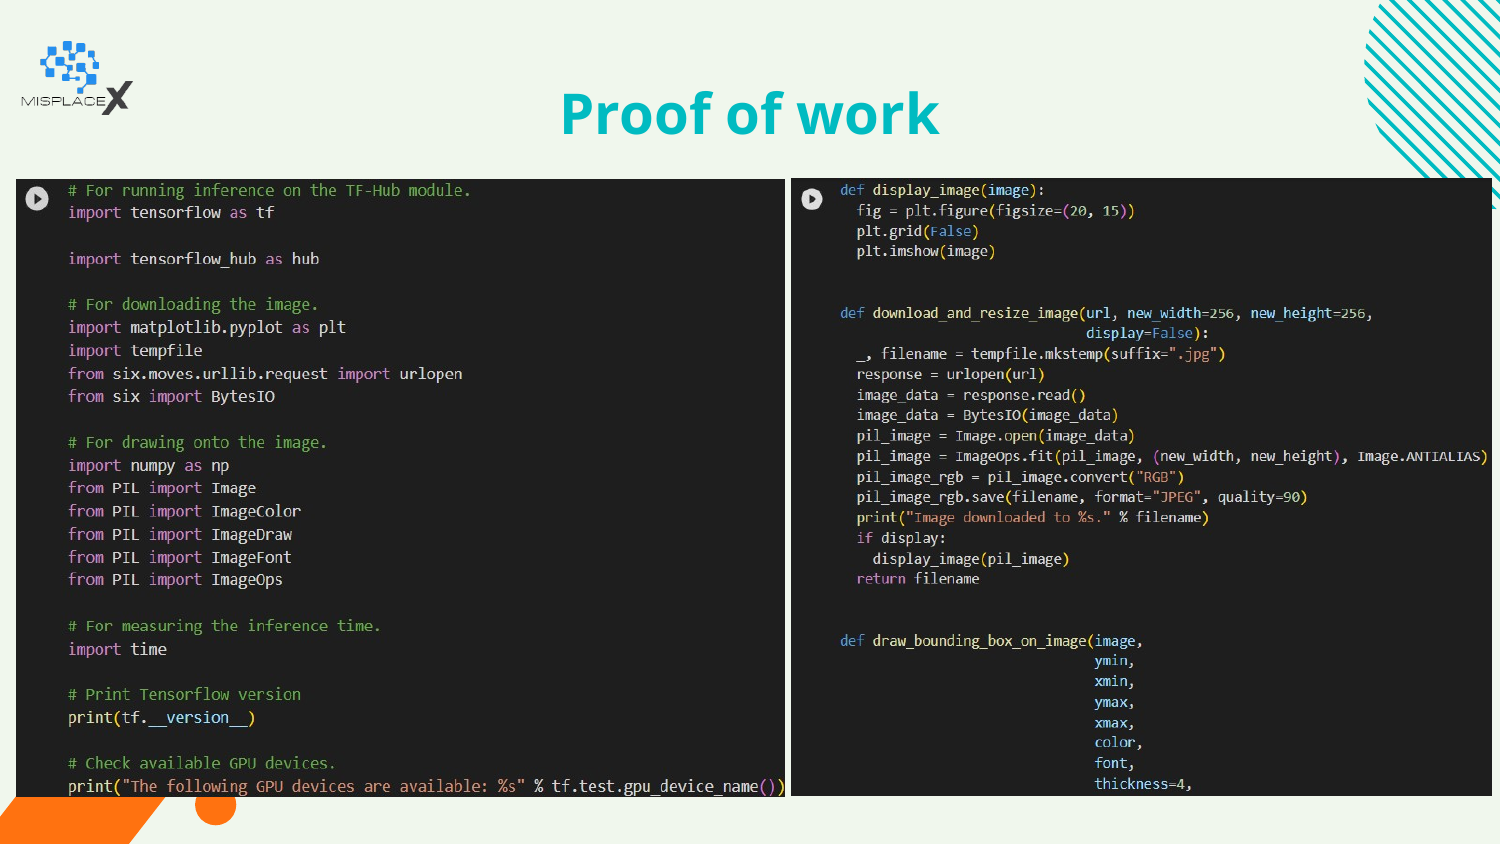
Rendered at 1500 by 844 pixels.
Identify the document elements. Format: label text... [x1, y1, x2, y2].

picture [16, 11, 136, 131]
picture [791, 178, 1493, 796]
title Proof of work [176, 63, 1324, 170]
picture [16, 178, 785, 798]
